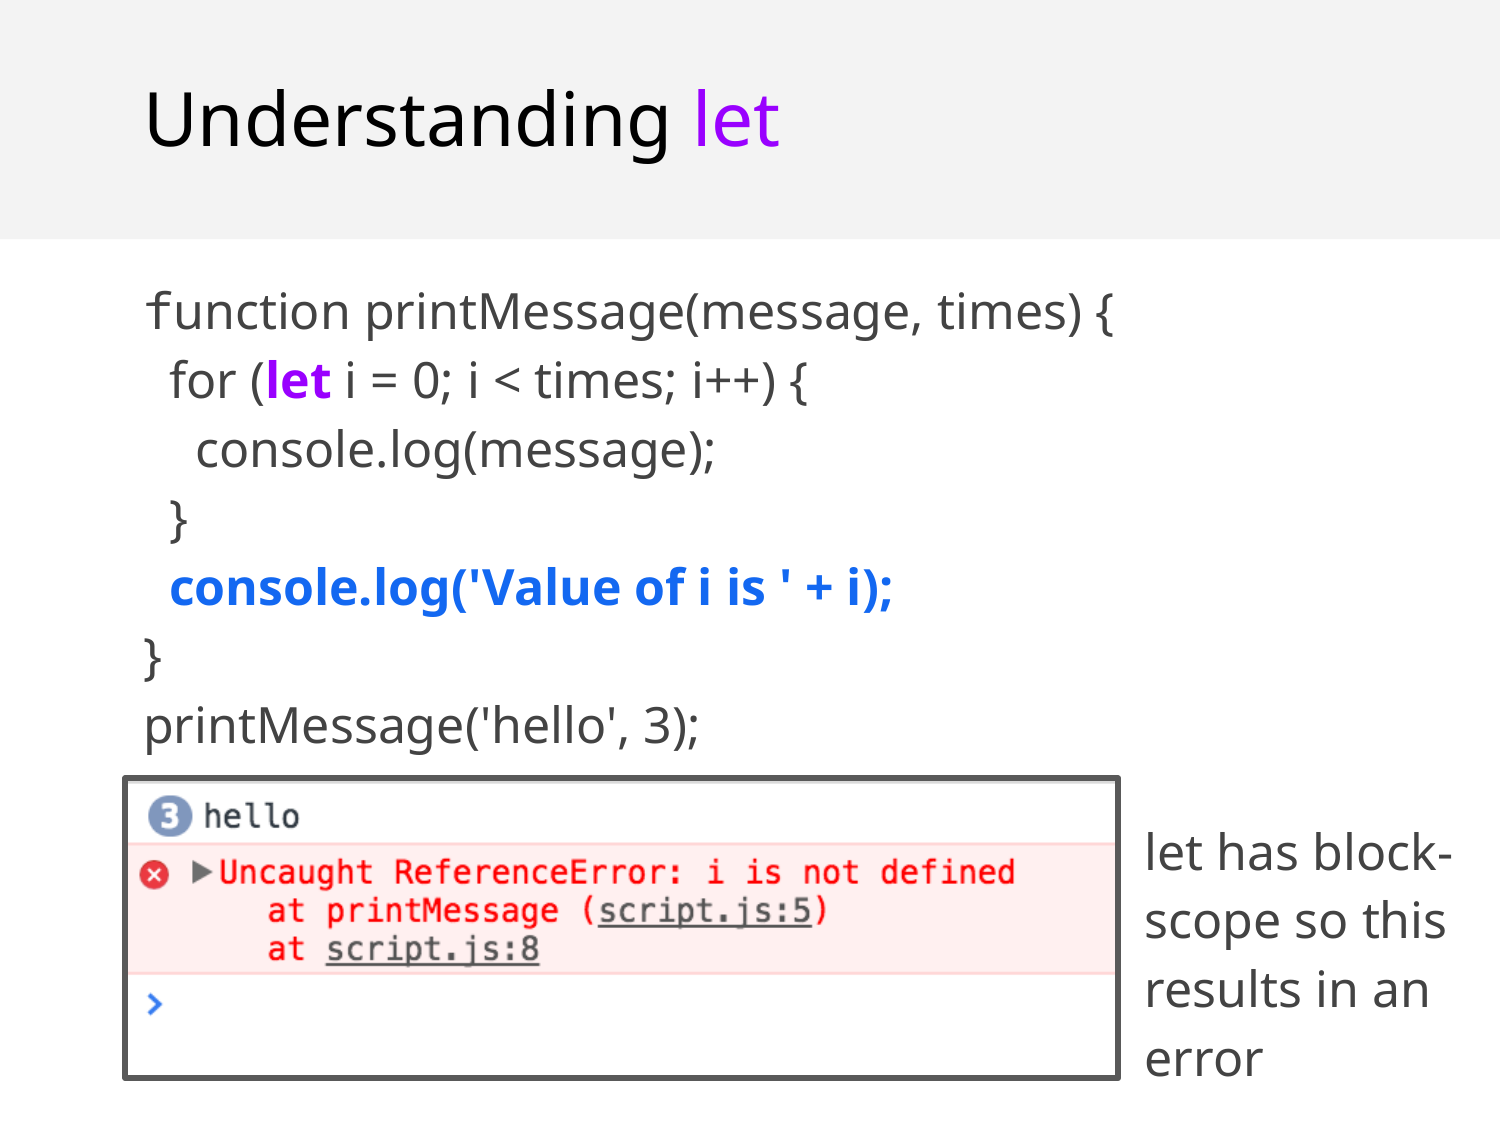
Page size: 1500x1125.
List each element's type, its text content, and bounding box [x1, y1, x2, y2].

text_box let has block-scope so this results in an error [1129, 796, 1489, 1061]
text_box function printMessage(message, times) { for (let i = 0; i < times; i++) { console.log(message); } console.log('Value of i is ' + i); } printMessage('hello', 3); [128, 255, 1372, 782]
picture [128, 781, 1116, 1076]
text_box Understanding let [128, 56, 1372, 183]
